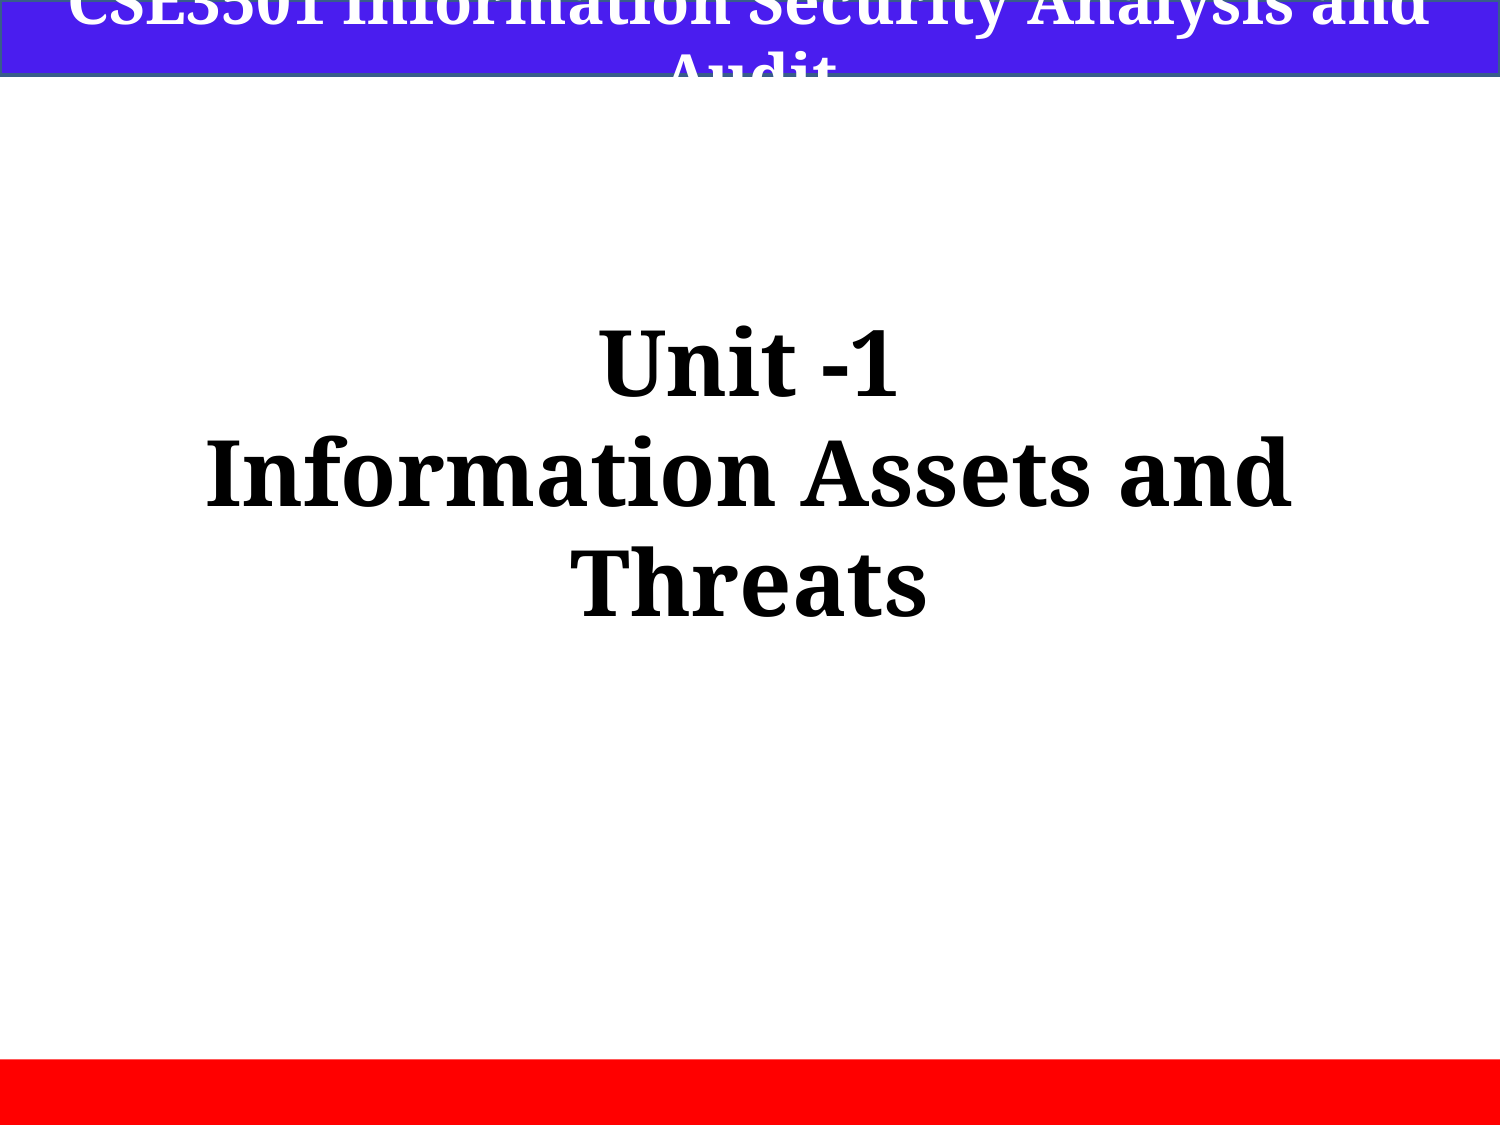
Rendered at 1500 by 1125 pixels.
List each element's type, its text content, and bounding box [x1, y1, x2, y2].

text_box CSE3501 Information Security Analysis and Audit [0, 0, 1500, 75]
text_box [0, 1059, 1500, 1125]
title Unit -1 Information Assets and Threats [112, 349, 1388, 591]
